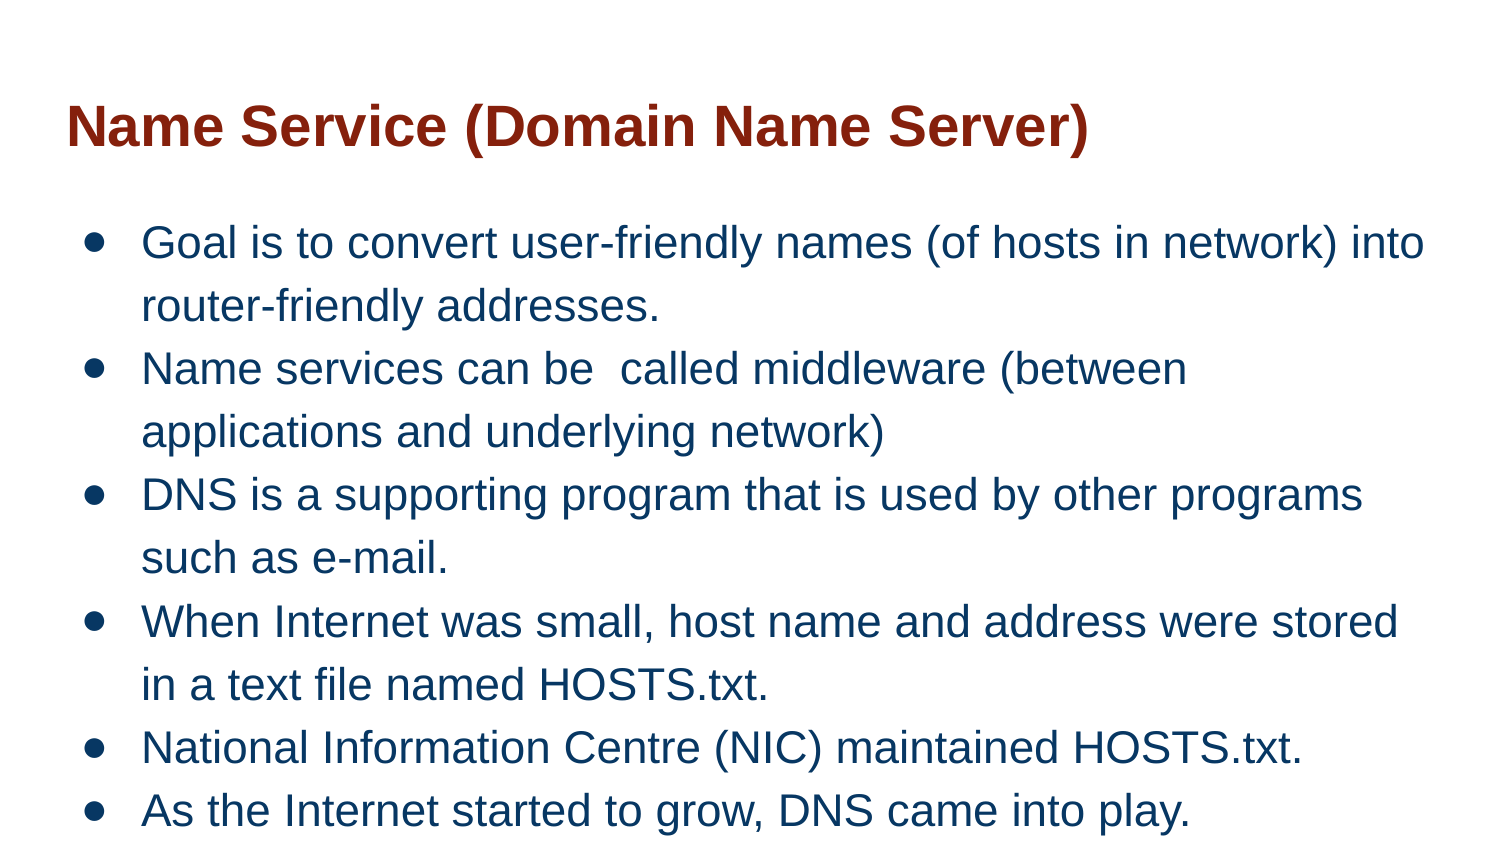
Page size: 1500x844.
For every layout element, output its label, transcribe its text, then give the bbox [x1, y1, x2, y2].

list Goal is to convert user-friendly names (of hosts in network) into router-friendly addresses. Name services can be called middleware (between applications and underlying network) DNS is a supporting program that is used by other programs such as e-mail. When Internet was small, host name and address were stored in a text file named HOSTS.txt. National Information Centre (NIC) maintained HOSTS.txt. As the Internet started to grow, DNS came into play. [51, 189, 1449, 750]
title Name Service (Domain Name Server) [51, 72, 1449, 167]
